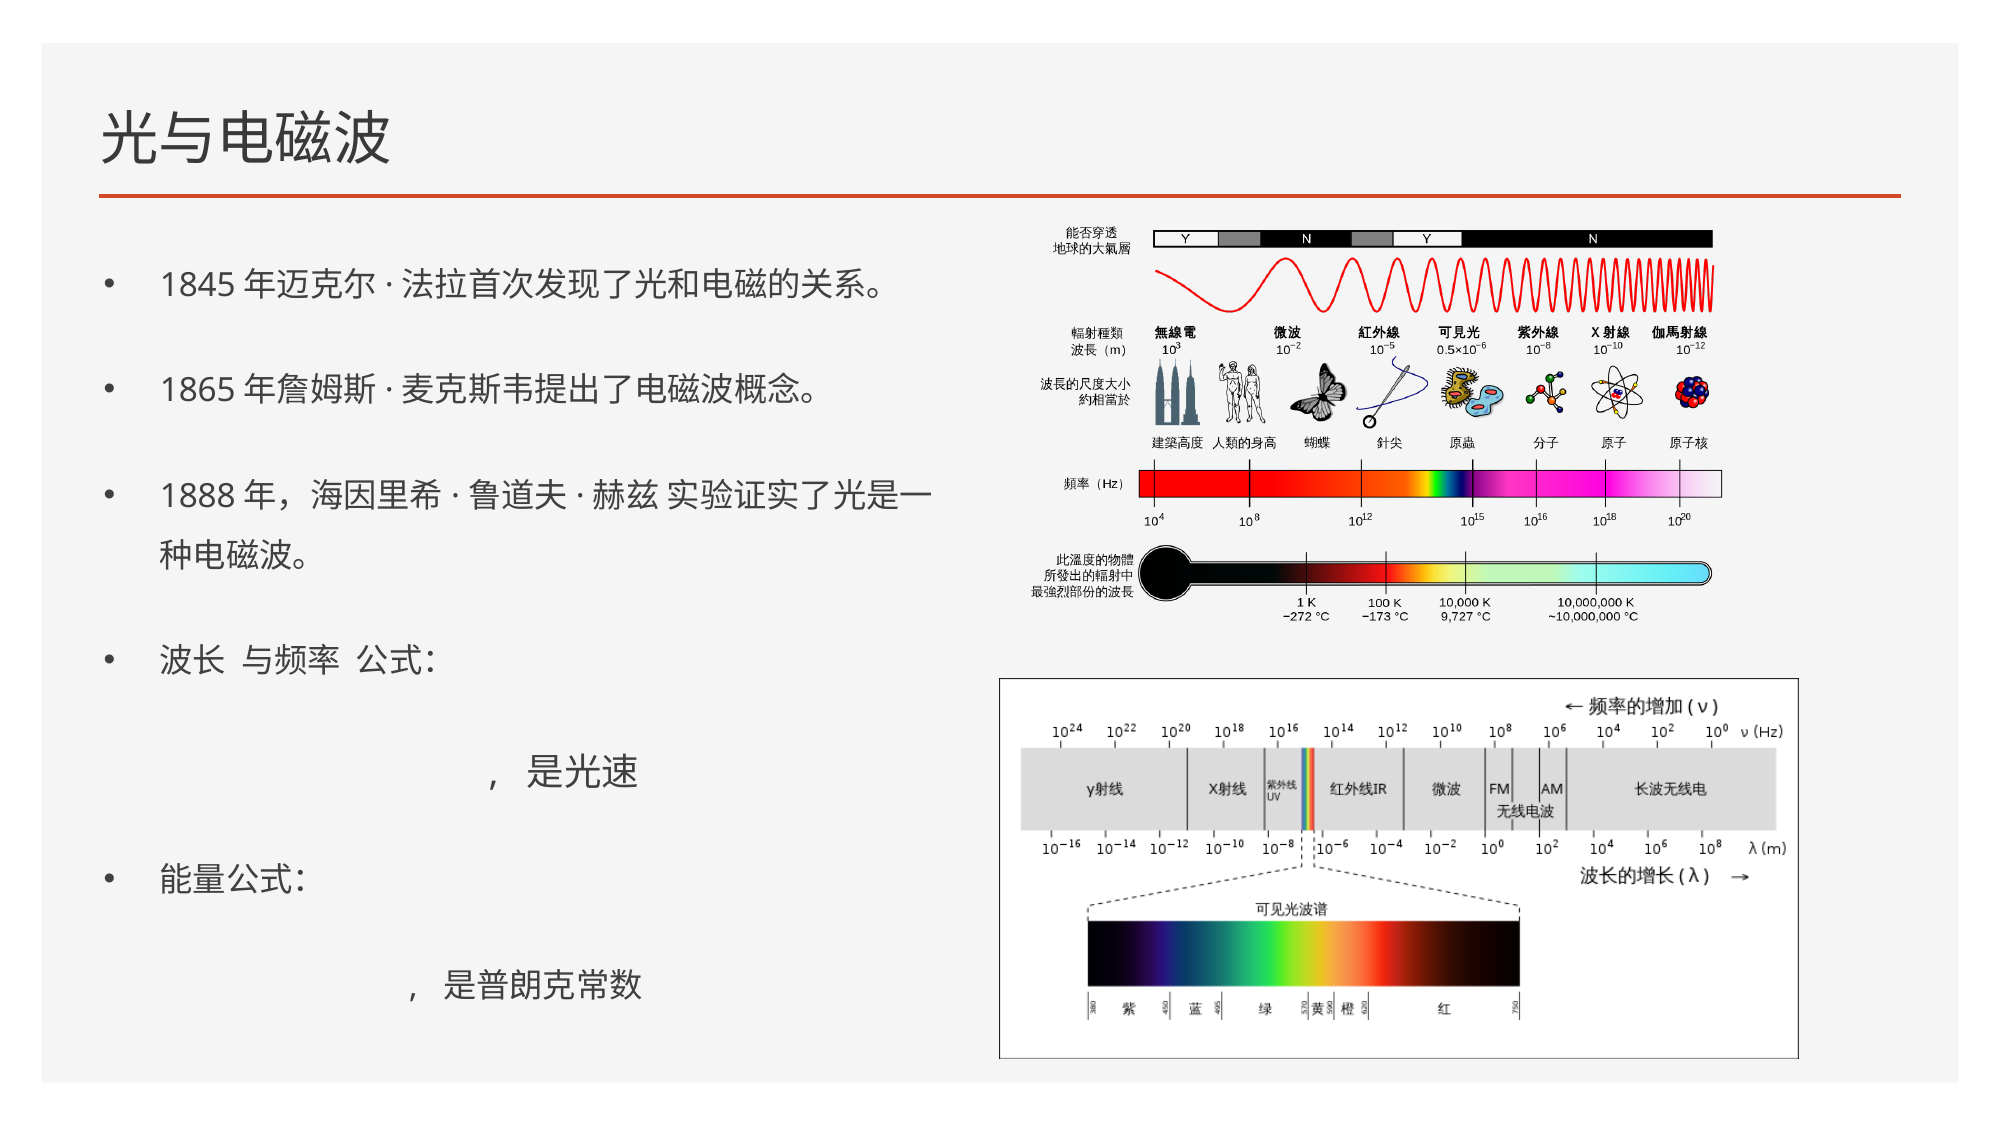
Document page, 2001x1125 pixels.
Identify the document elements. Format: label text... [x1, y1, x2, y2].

title 光与电磁波 [85, 73, 1214, 179]
picture [999, 678, 1799, 1059]
picture [1021, 220, 1738, 645]
